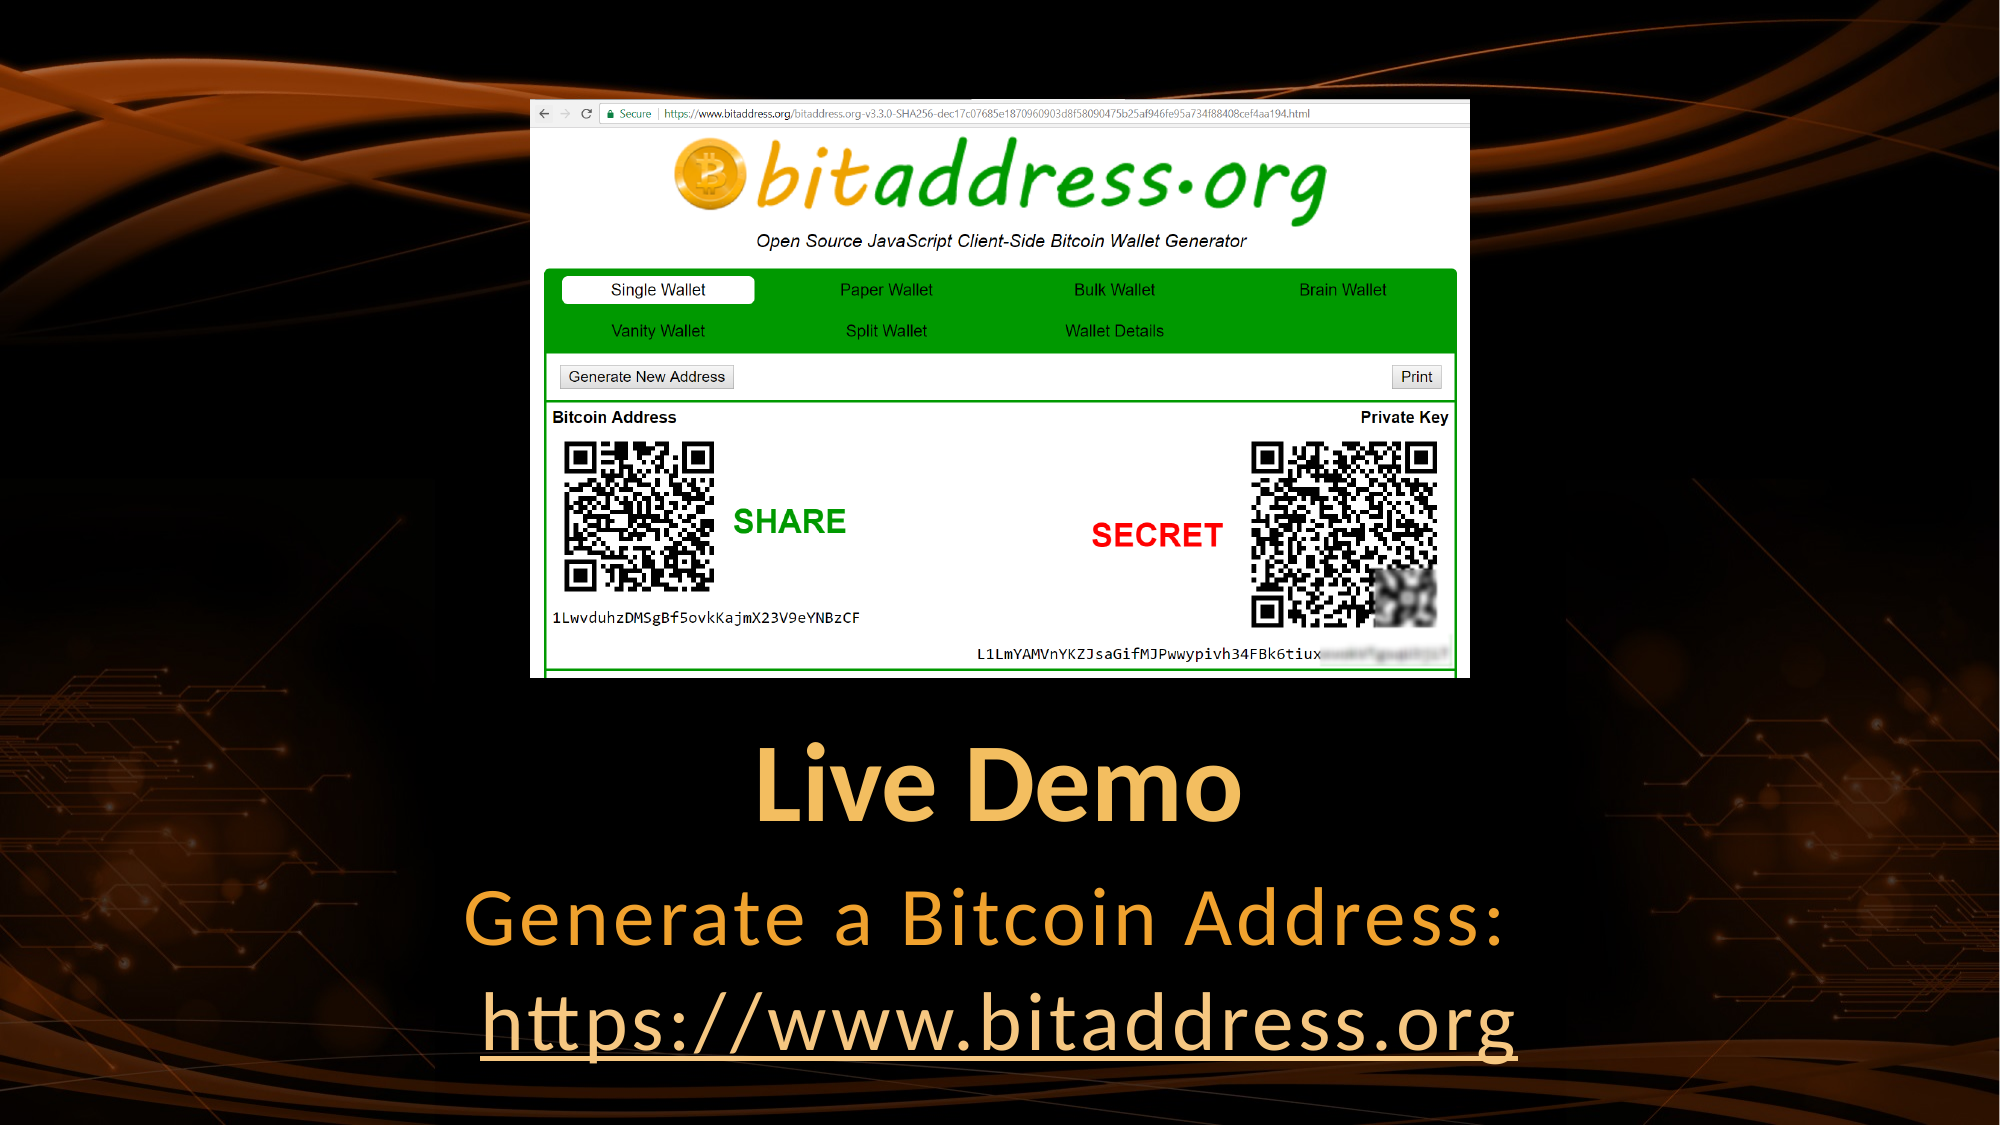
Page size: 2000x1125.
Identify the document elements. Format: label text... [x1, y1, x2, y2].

title Live Demo [112, 722, 1887, 850]
list Generate a Bitcoin Address: https://www.bitaddress.org [111, 851, 1886, 1075]
picture [0, 0, 2000, 1125]
